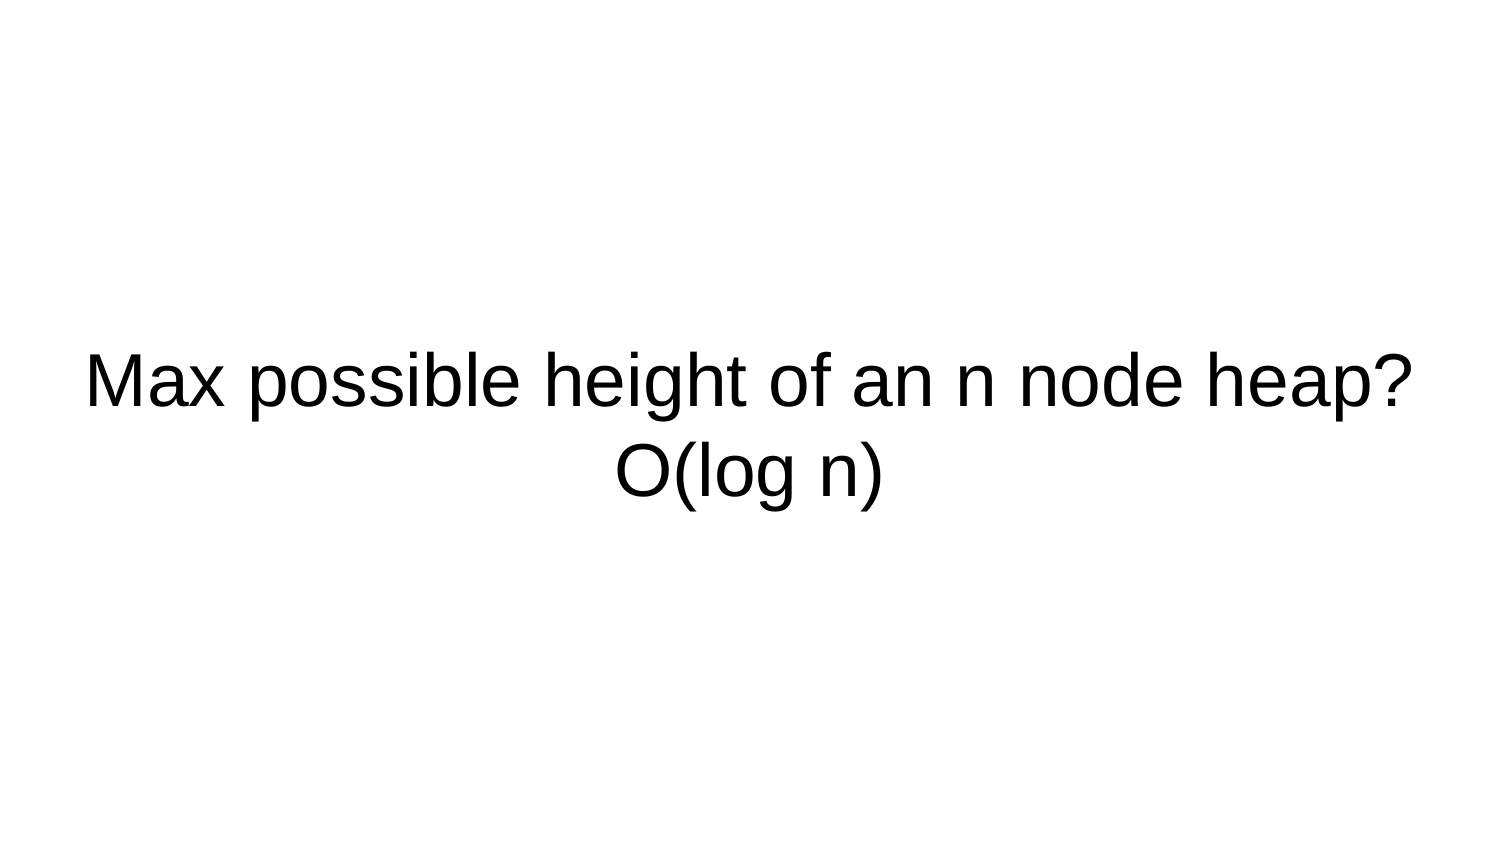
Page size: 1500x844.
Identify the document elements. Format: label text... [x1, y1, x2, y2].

title Max possible height of an n node heap? O(log n) [51, 352, 1449, 491]
